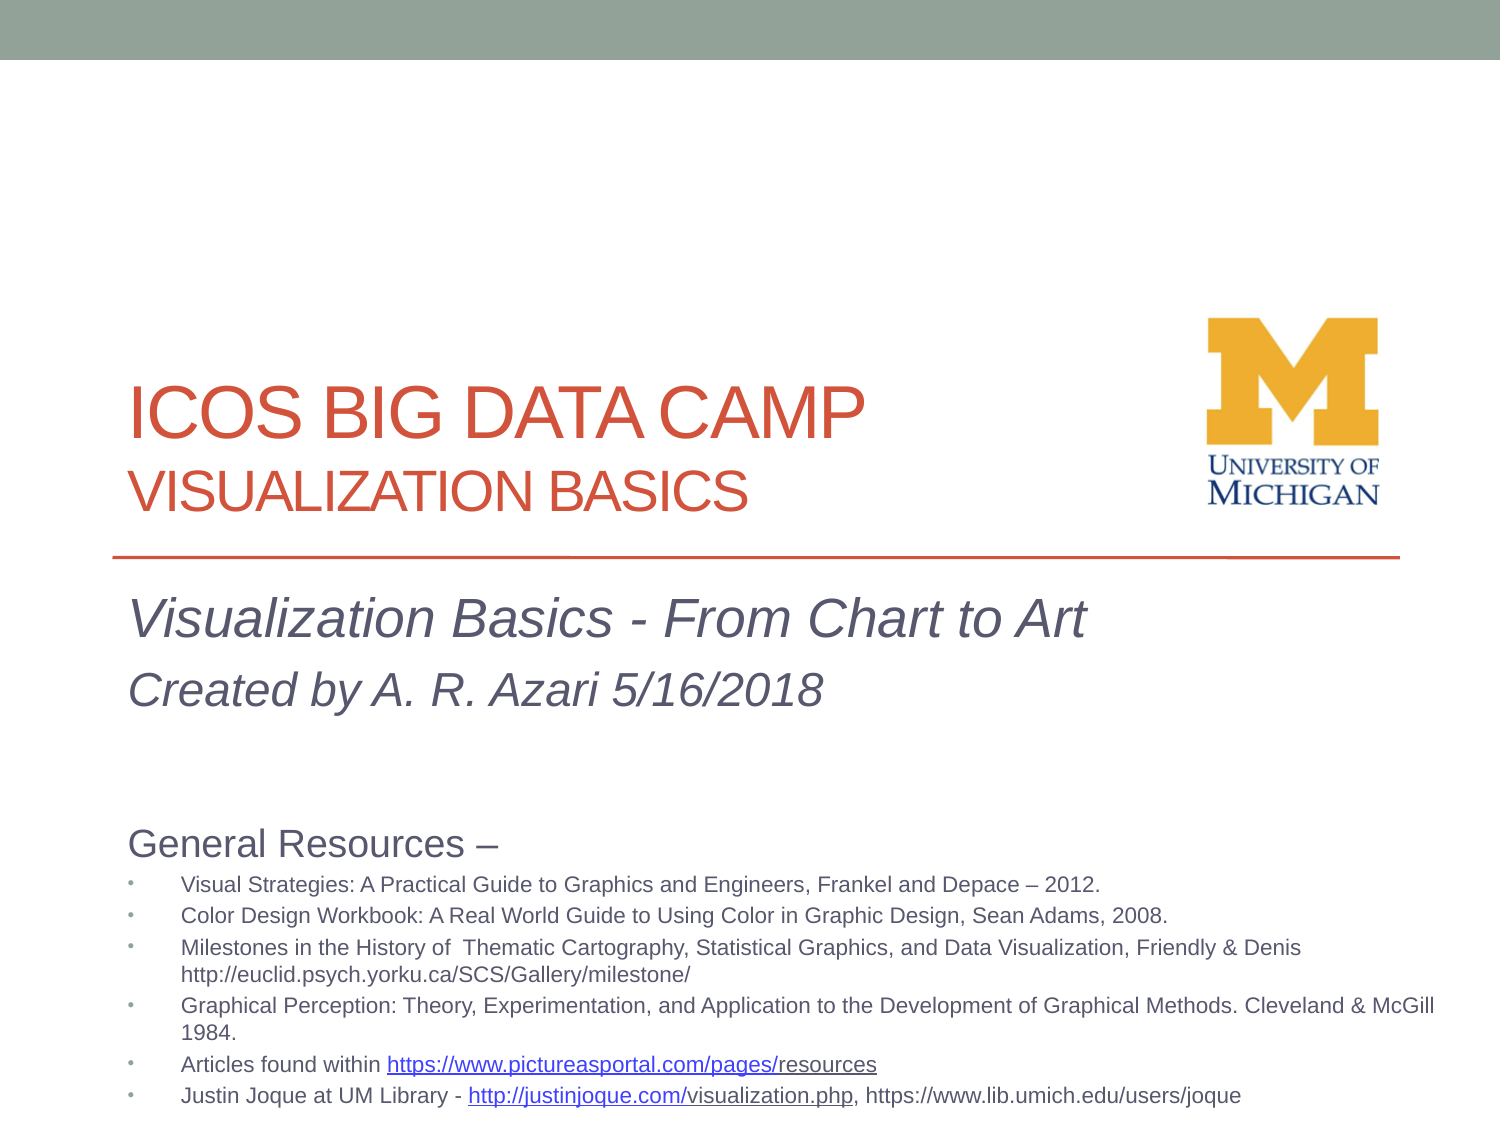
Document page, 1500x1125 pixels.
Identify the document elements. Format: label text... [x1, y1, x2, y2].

title ICOS Big Data Camp visualization Basics [112, 214, 1400, 531]
picture [1199, 306, 1388, 515]
subtitle Visualization Basics - From Chart to Art Created by A. R. Azari 5/16/2018 General Resources – Visual Strategies: A Practical Guide to Graphics and Engineers, Frankel and Depace – 2012. Color Design Workbook: A Real World Guide to Using Color in Graphic Design, Sean Adams, 2008. Milestones in the History of Thematic Cartography, Statistical Graphics, and Data Visualization, Friendly & Denis http://euclid.psych.yorku.ca/SCS/Gallery/milestone/ Graphical Perception: Theory, Experimentation, and Application to the Development of Graphical Methods. Cleveland & McGill 1984. Articles found within https://www.pictureasportal.com/pages/resources Justin Joque at UM Library - http://justinjoque.com/visualization.php, https://www.lib.umich.edu/users/joque [112, 575, 1480, 1125]
